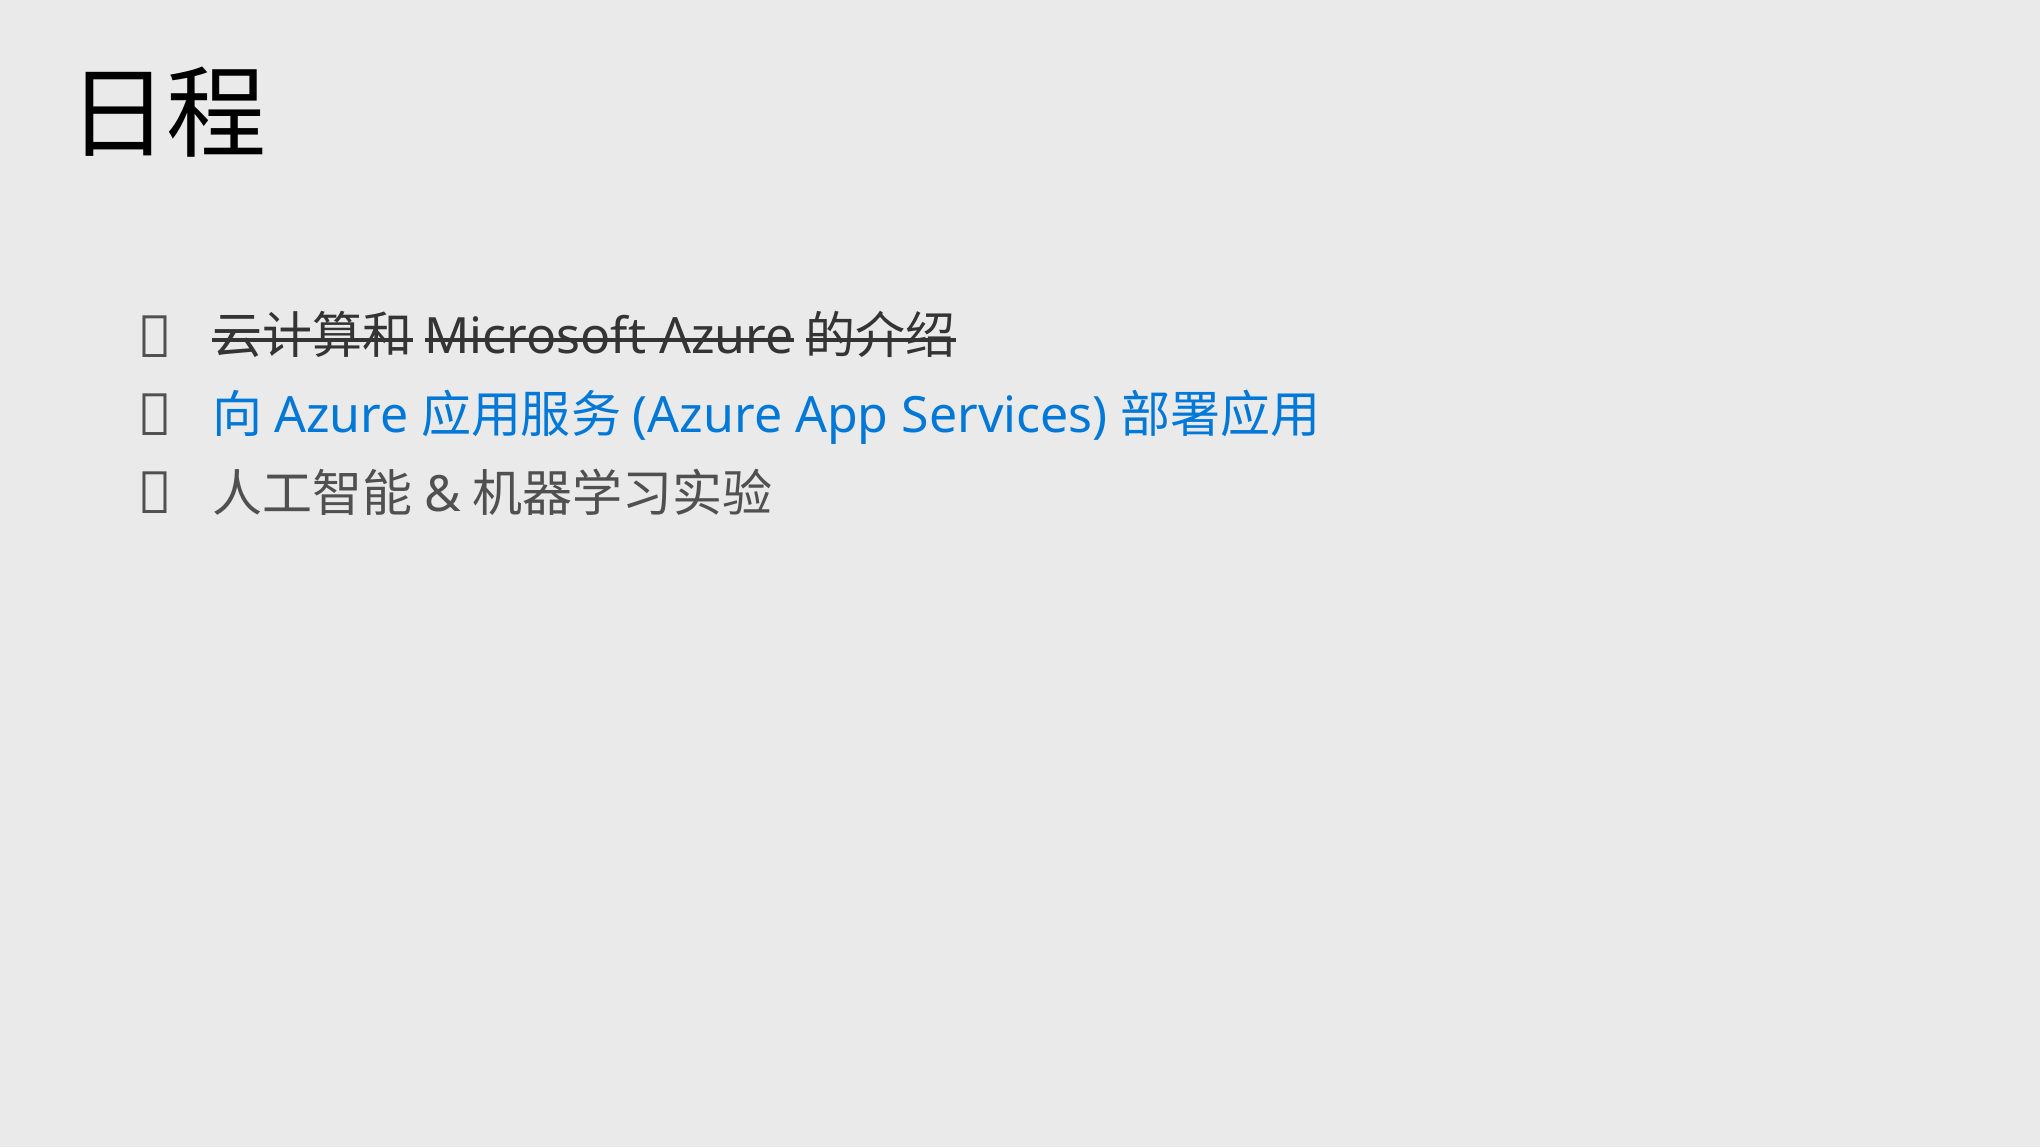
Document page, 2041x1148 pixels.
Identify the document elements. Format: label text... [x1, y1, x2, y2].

text_box 云计算和Microsoft Azure的介绍 向Azure应用服务(Azure App Services)部署应用 人工智能&机器学习实验 [182, 286, 1683, 625]
text_box  [107, 394, 220, 439]
text_box  [107, 439, 220, 551]
text_box  [107, 283, 220, 394]
title 日程 [45, 48, 1996, 199]
